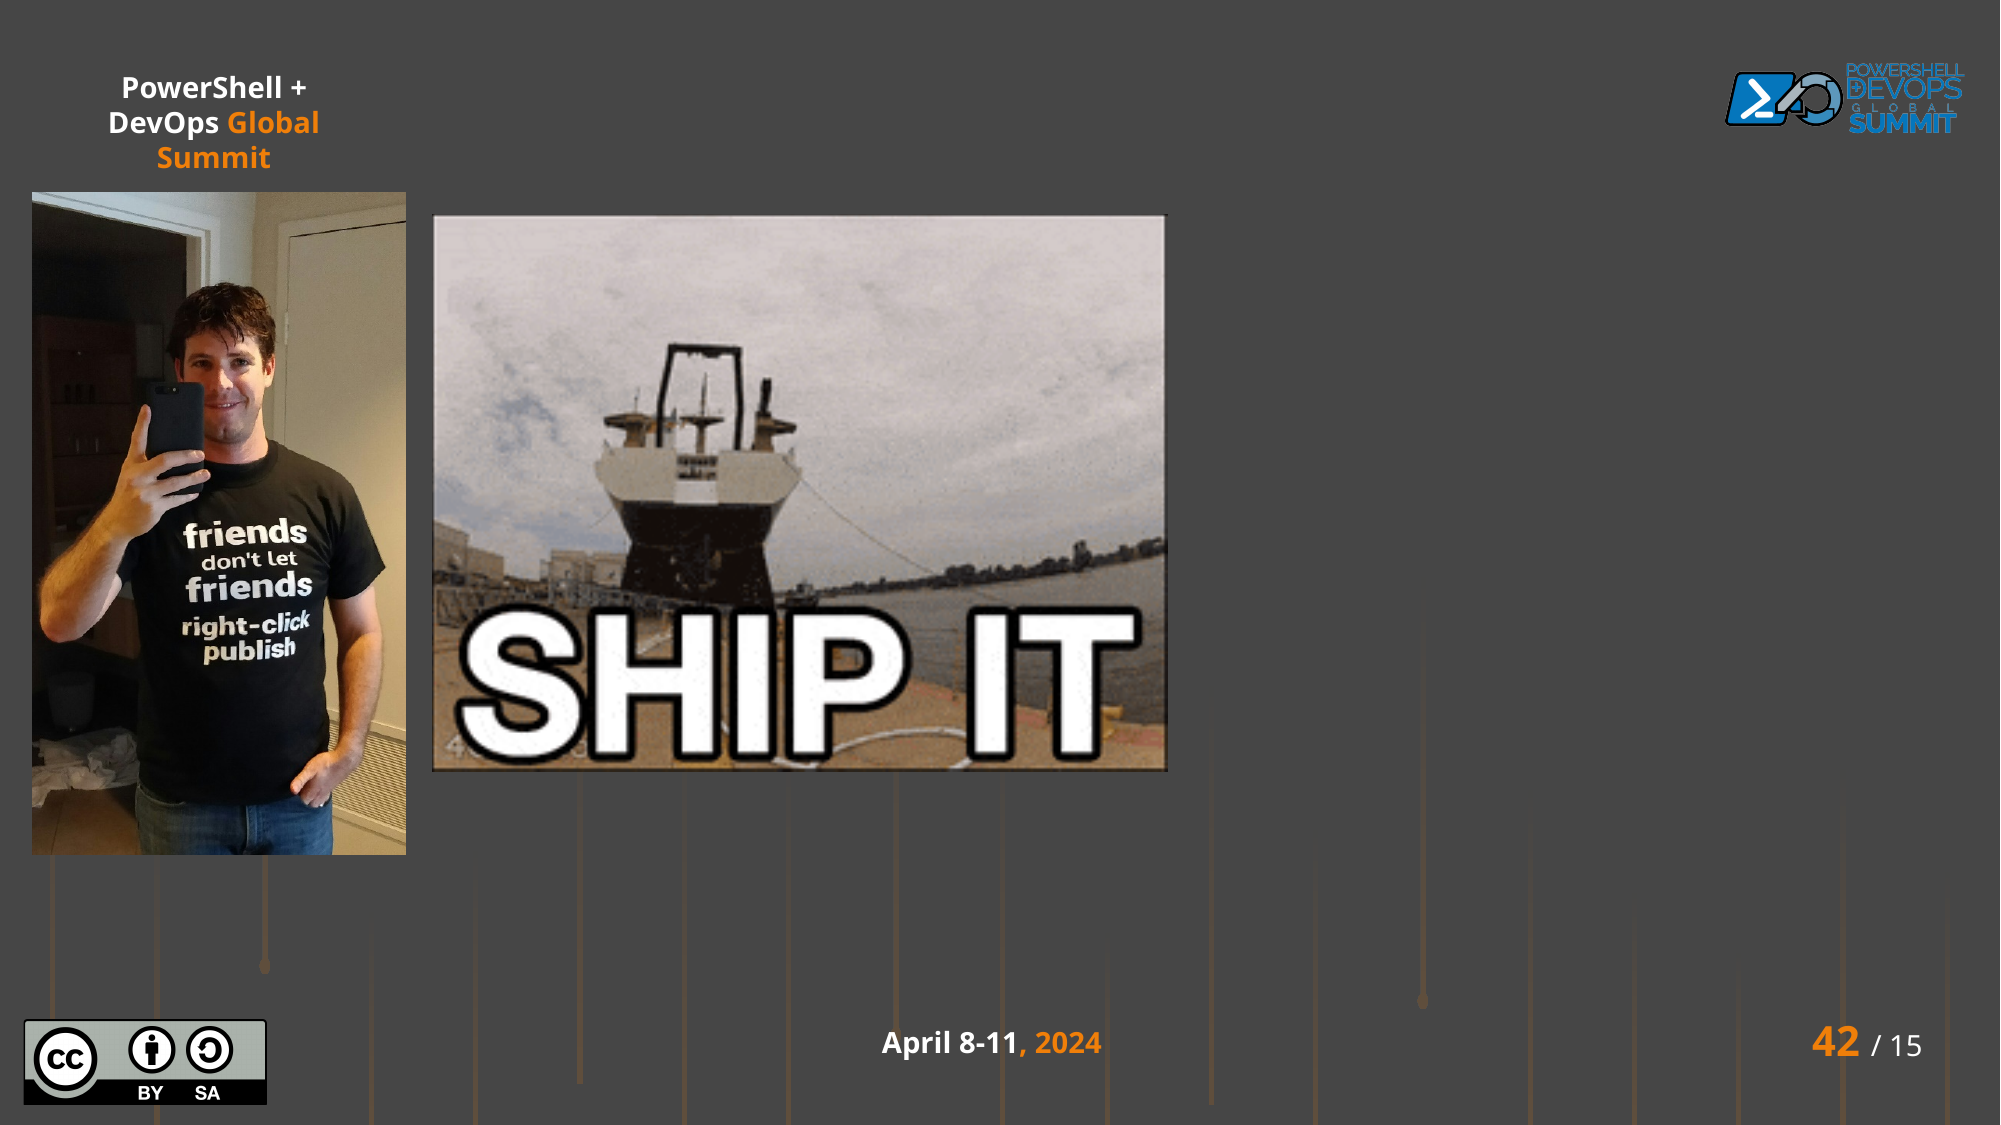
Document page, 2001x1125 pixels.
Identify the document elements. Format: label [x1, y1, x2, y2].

picture [32, 192, 406, 855]
picture [432, 214, 1168, 772]
picture [23, 1019, 267, 1105]
picture [1725, 61, 1965, 139]
